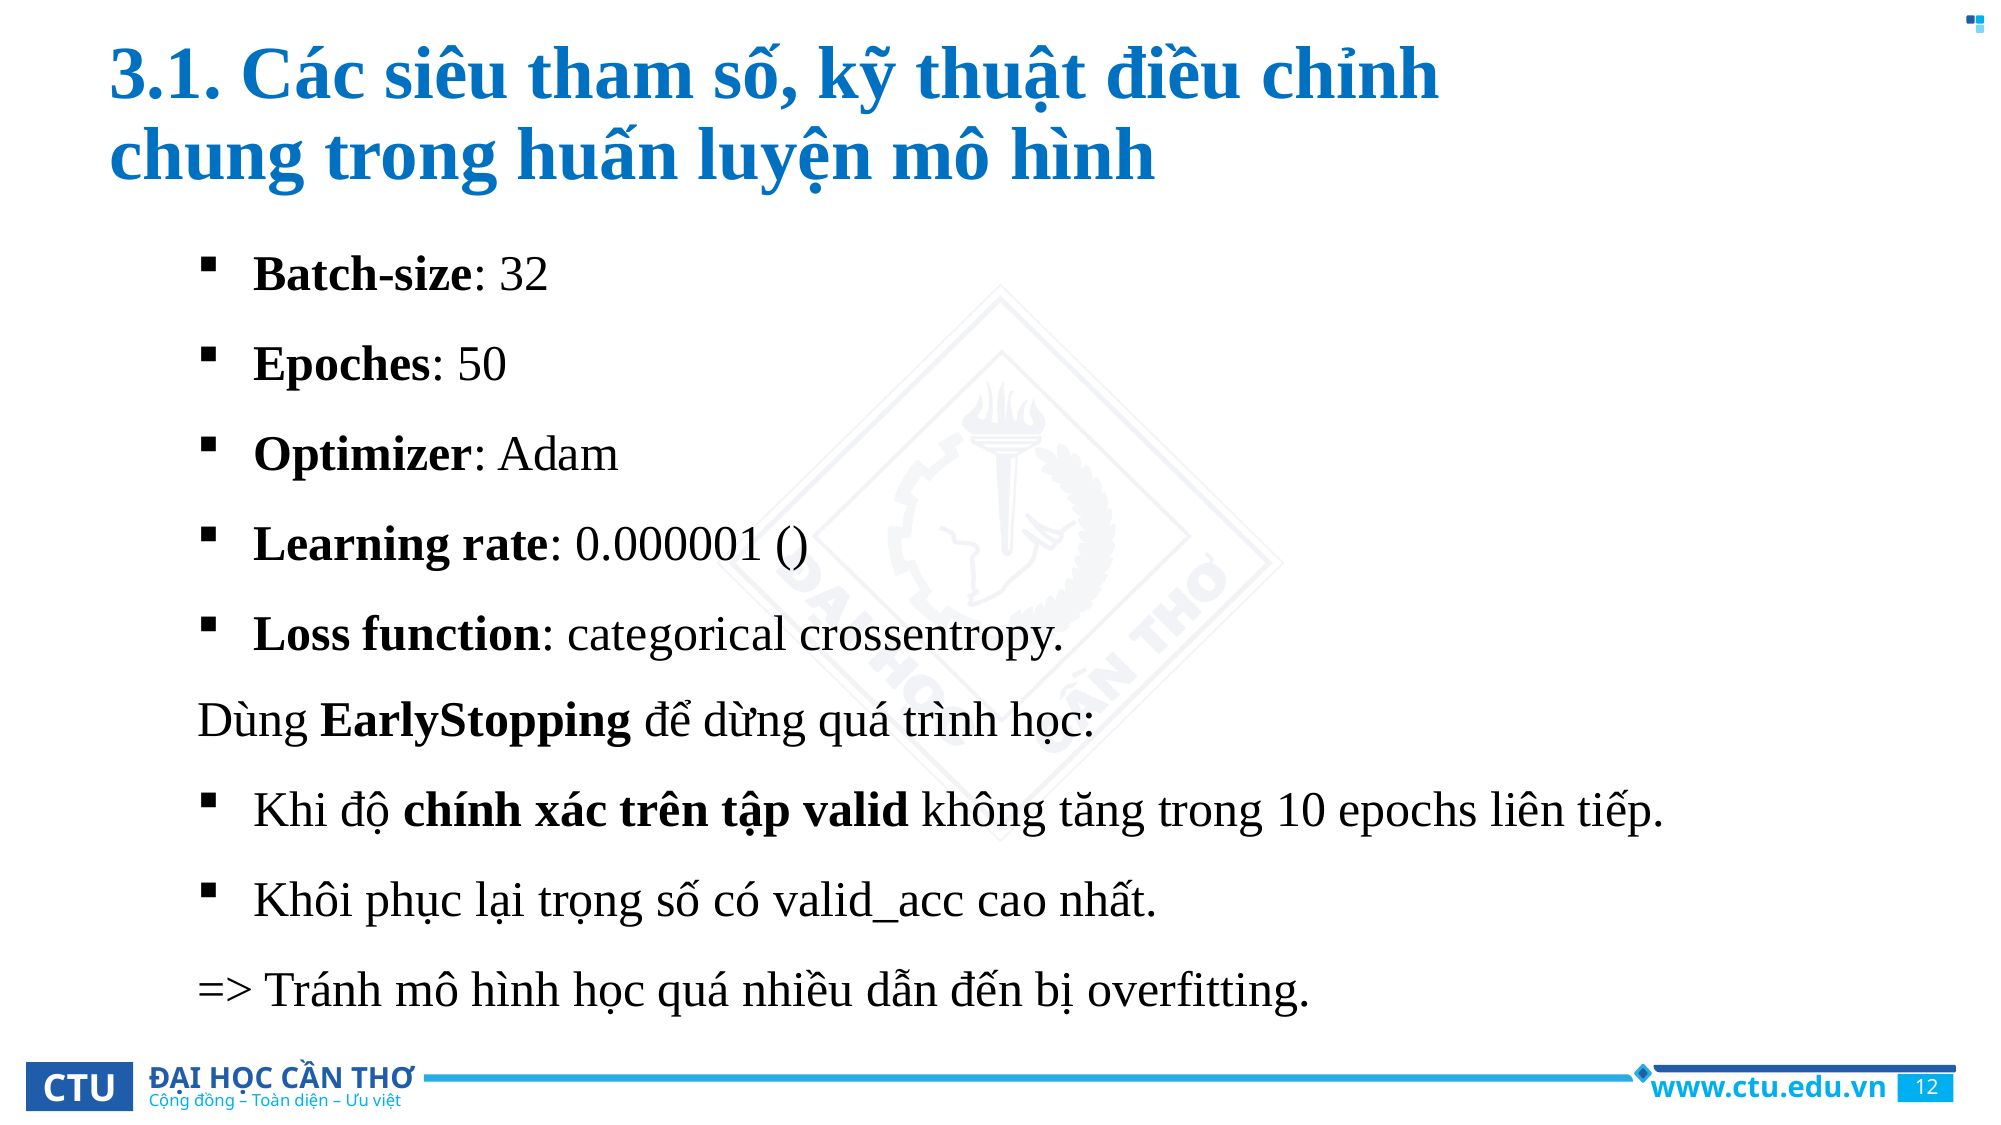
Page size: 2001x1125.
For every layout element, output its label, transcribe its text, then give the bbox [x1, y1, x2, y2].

text_box Dùng EarlyStopping để dừng quá trình học: Khi độ chính xác trên tập valid không tăng trong 10 epochs liên tiếp. Khôi phục lại trọng số có valid_acc cao nhất. => Tránh mô hình học quá nhiều dẫn đến bị overfitting. [182, 649, 1980, 1025]
title 3.1. Các siêu tham số, kỹ thuật điều chỉnh chung trong huấn luyện mô hình [94, 28, 1484, 204]
